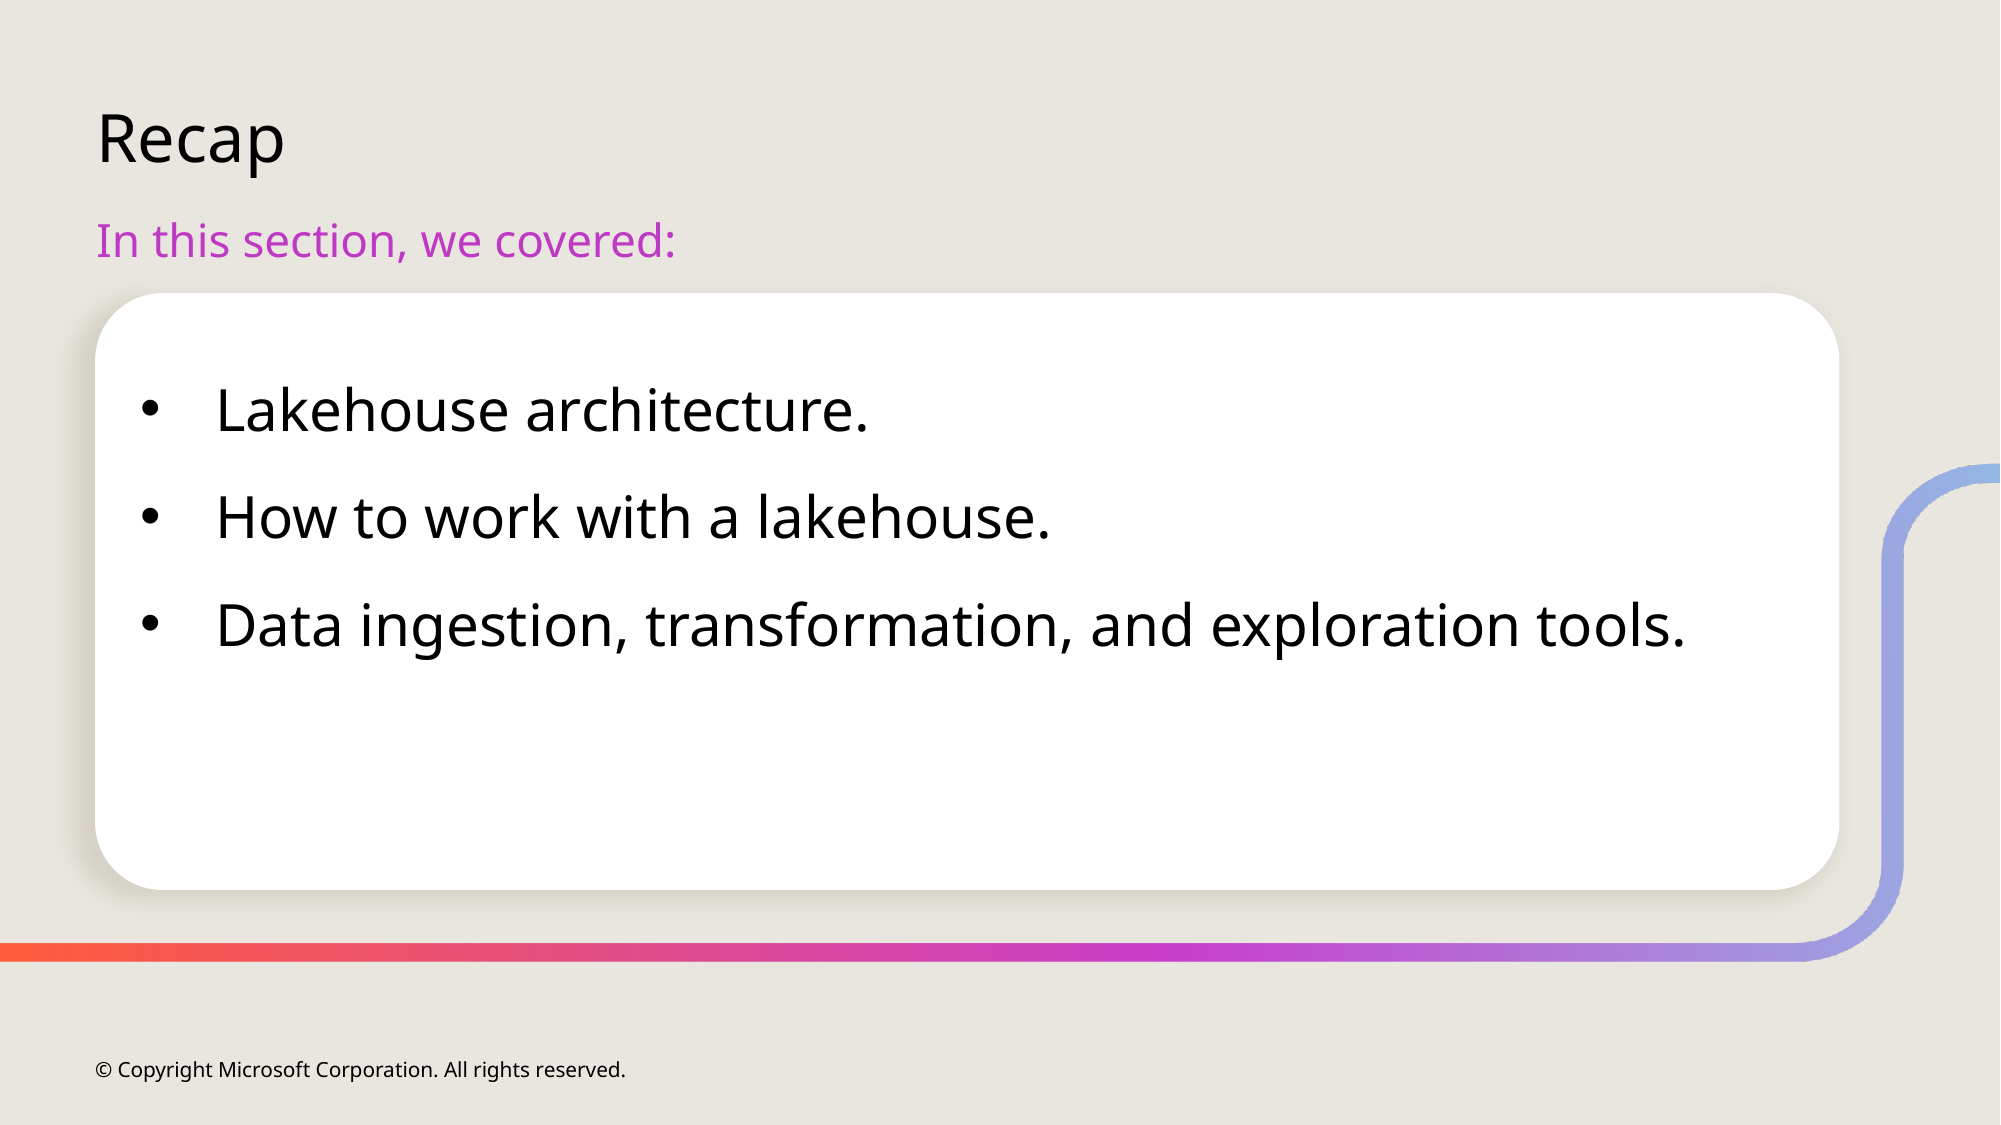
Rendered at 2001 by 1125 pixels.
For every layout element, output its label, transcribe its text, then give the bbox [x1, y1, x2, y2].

picture [0, 463, 2000, 962]
text_box [139, 322, 1795, 848]
text_box In this section, we covered: [96, 204, 1907, 275]
text_box Lakehouse architecture. How to work with a lakehouse. Data ingestion, transformation, and exploration tools. [125, 365, 1750, 666]
title Recap [96, 96, 1903, 177]
